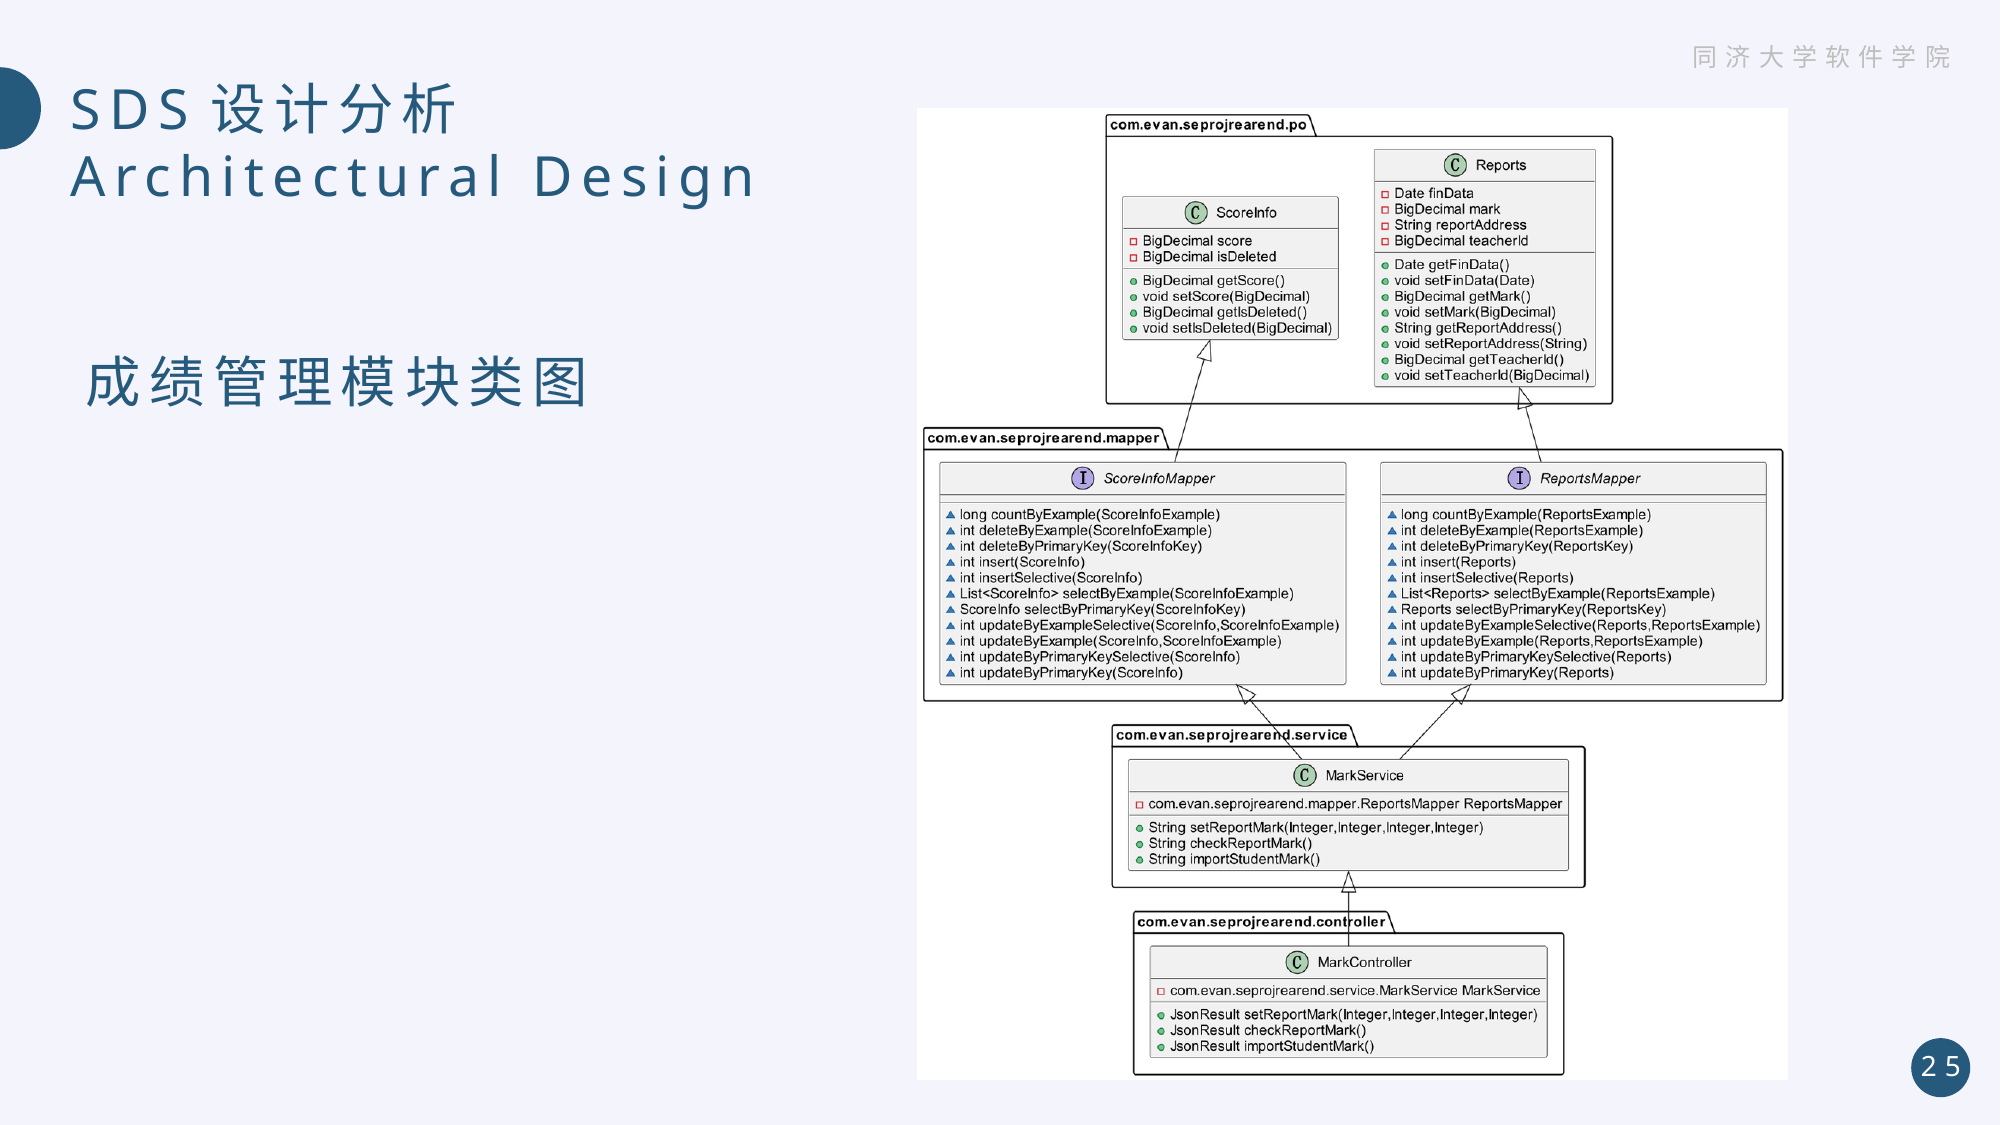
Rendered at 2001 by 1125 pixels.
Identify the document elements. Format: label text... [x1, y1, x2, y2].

picture [917, 108, 1788, 1080]
slide_number 同济大学软件学院 [1515, 26, 1966, 87]
text_box 成绩管理模块类图 [70, 302, 899, 459]
slide_number 25 [1911, 1038, 1971, 1098]
title SDS设计分析 Architectural Design [70, 74, 1121, 143]
